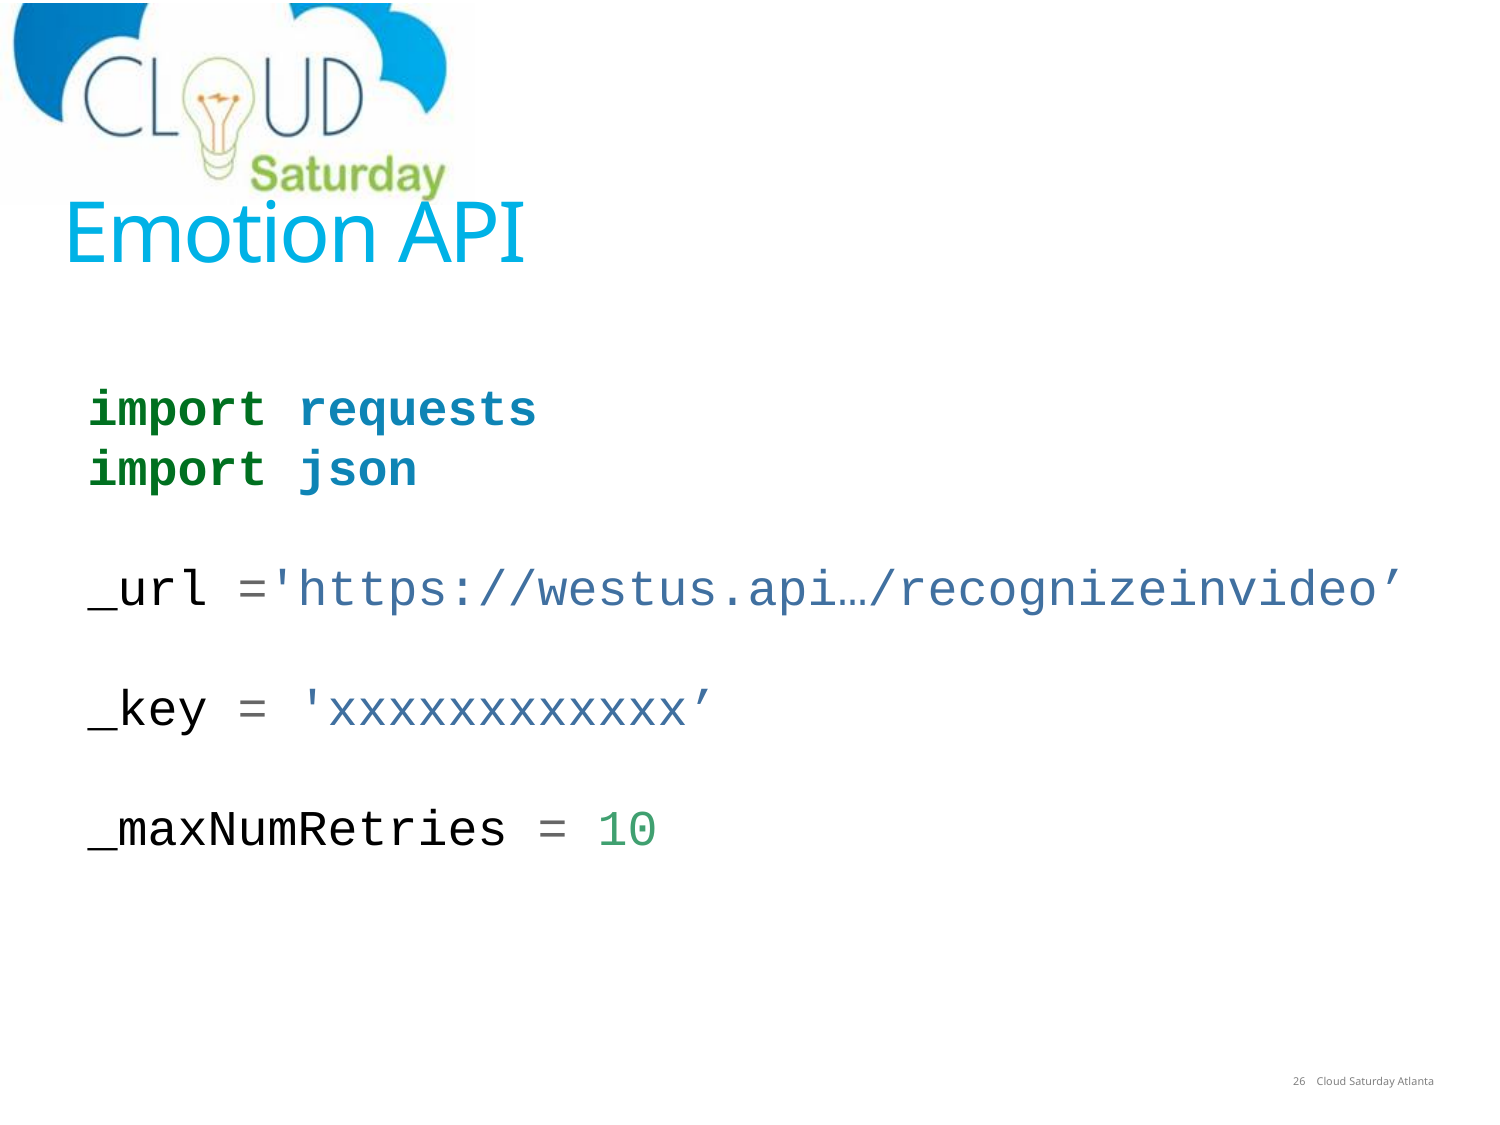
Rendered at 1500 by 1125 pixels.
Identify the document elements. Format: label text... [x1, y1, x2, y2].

text_box import requests import json _url ='https://westus.api…/recognizeinvideo’ _key = 'xxxxxxxxxxxx’ _maxNumRetries = 10 [87, 374, 1413, 856]
picture [0, 3, 475, 205]
title Emotion API [62, 189, 1435, 282]
